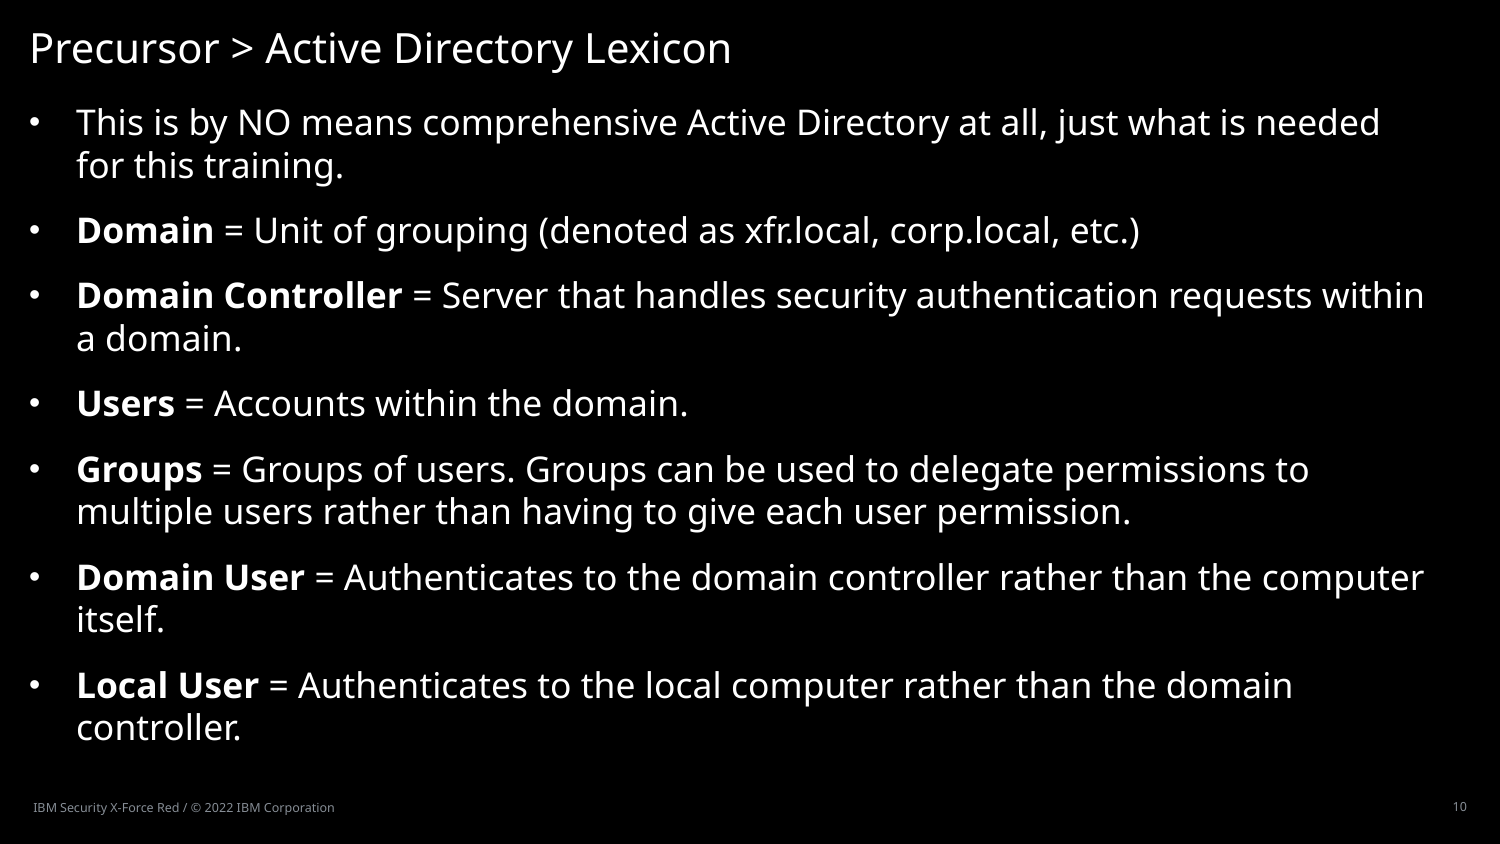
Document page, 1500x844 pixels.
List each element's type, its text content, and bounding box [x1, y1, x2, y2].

list This is by NO means comprehensive Active Directory at all, just what is needed for this training. Domain = Unit of grouping (denoted as xfr.local, corp.local, etc.) Domain Controller = Server that handles security authentication requests within a domain. Users = Accounts within the domain. Groups = Groups of users. Groups can be used to delegate permissions to multiple users rather than having to give each user permission. Domain User = Authenticates to the domain controller rather than the computer itself. Local User = Authenticates to the local computer rather than the domain controller. [29, 100, 1437, 637]
slide_number 10 [1369, 793, 1467, 821]
title Precursor > Active Directory Lexicon [29, 27, 1370, 76]
footer IBM Security X-Force Red / © 2022 IBM Corporation [33, 793, 716, 821]
